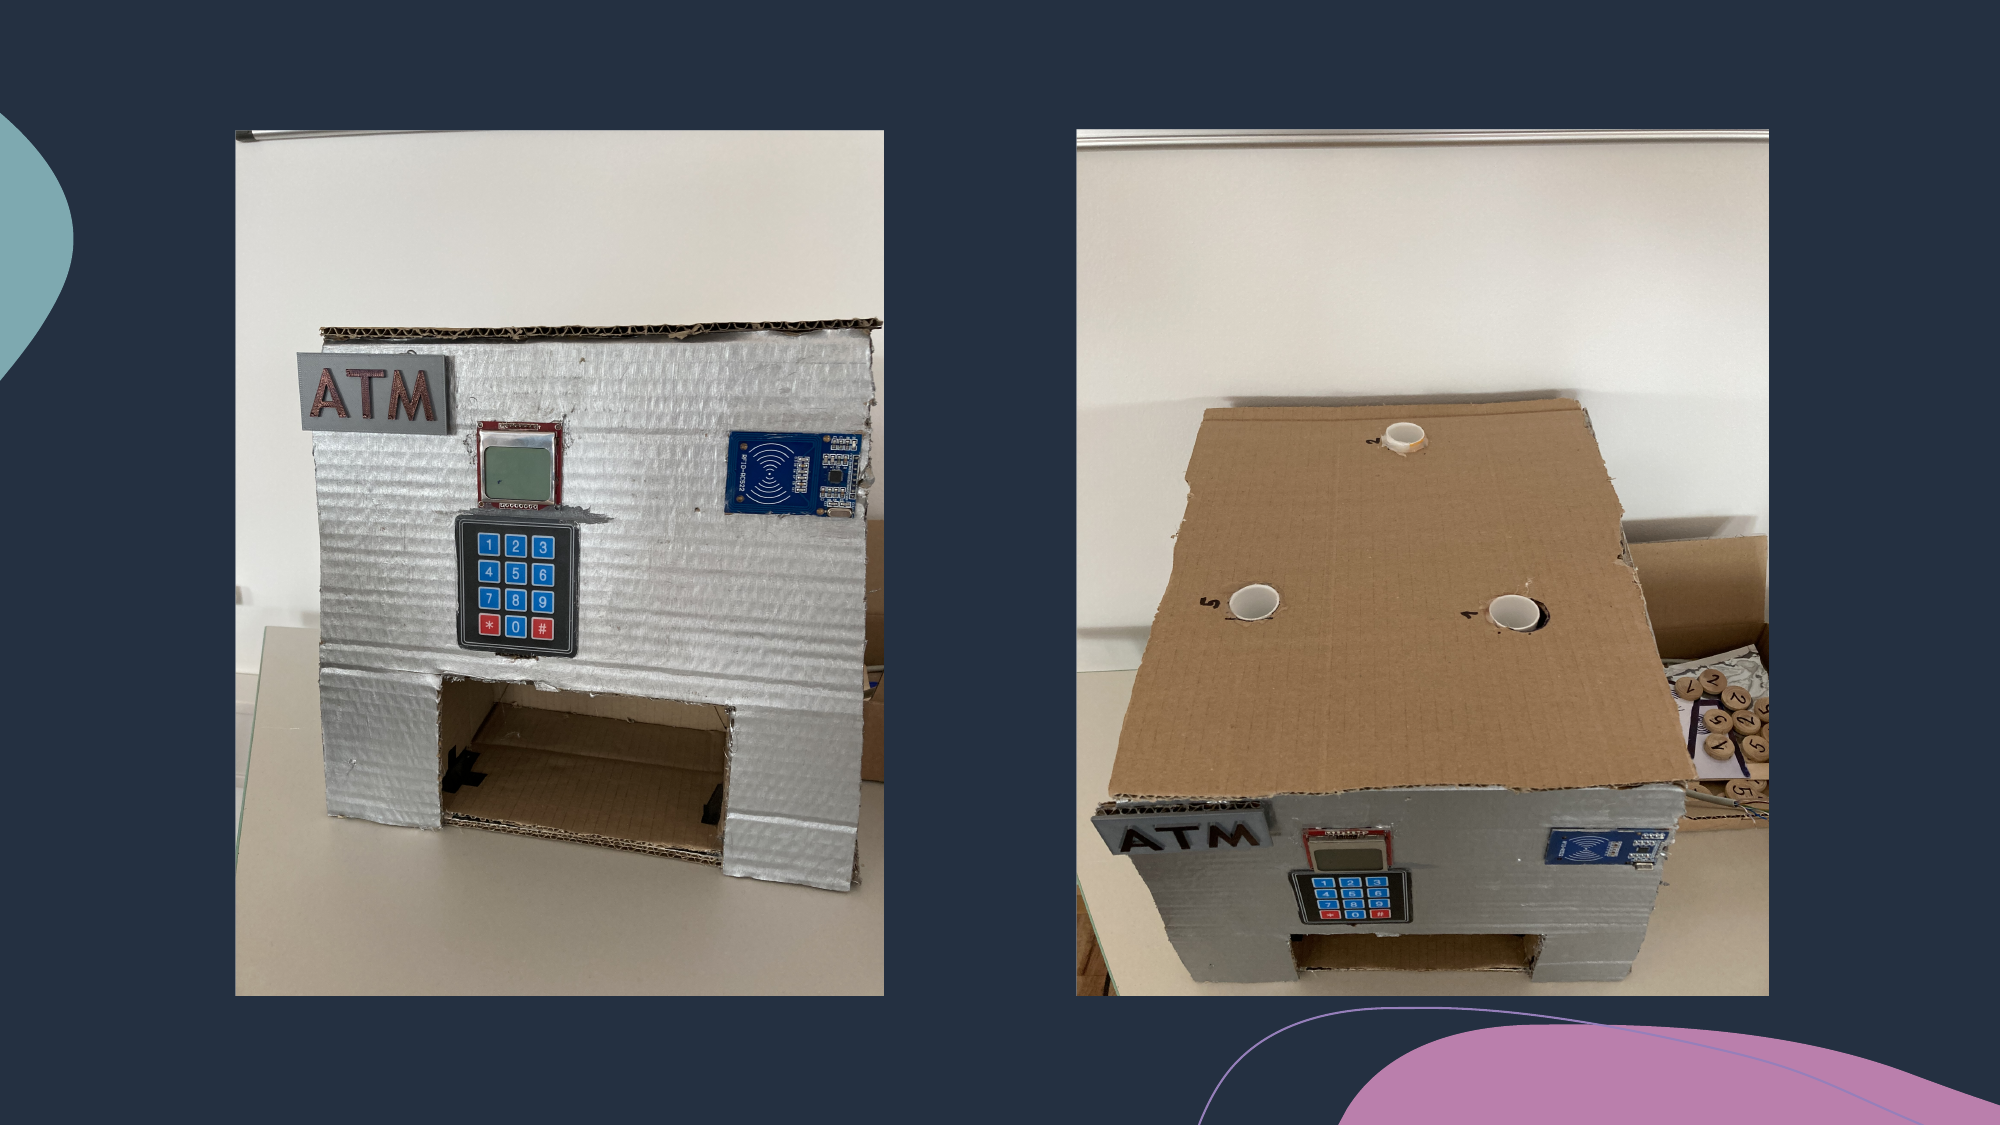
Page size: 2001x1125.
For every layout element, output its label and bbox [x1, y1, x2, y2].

picture [126, 130, 1856, 996]
